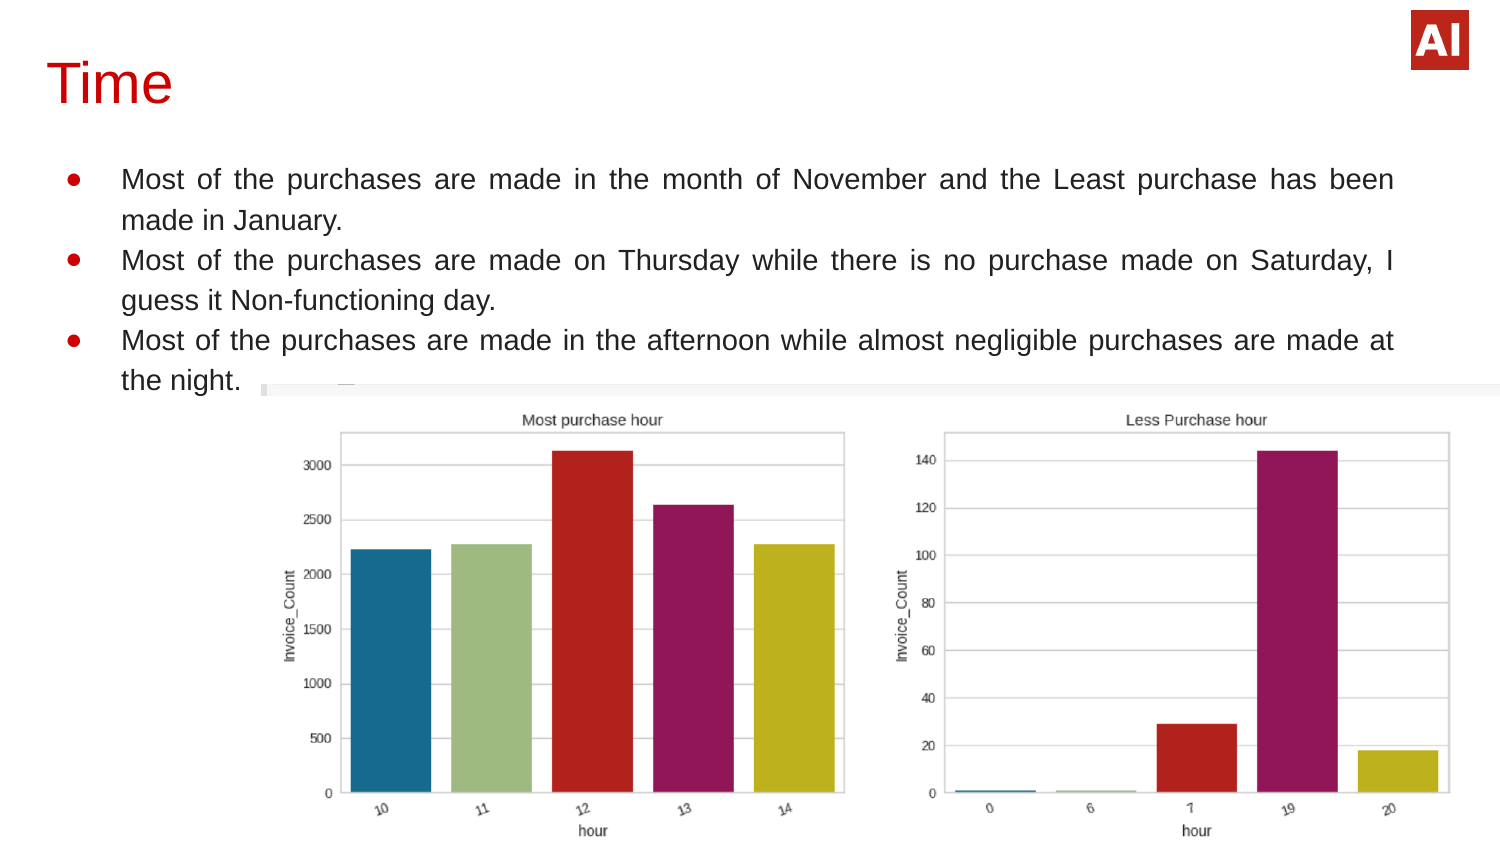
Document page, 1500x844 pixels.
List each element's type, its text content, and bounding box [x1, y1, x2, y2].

title Time [31, 30, 1429, 124]
list Most of the purchases are made in the month of November and the Least purchase has been made in January. Most of the purchases are made on Thursday while there is no purchase made on Saturday, I guess it Non-functioning day. Most of the purchases are made in the afternoon while almost negligible purchases are made at the night. [31, 140, 1412, 685]
picture [260, 384, 1500, 844]
picture [1411, 10, 1469, 70]
